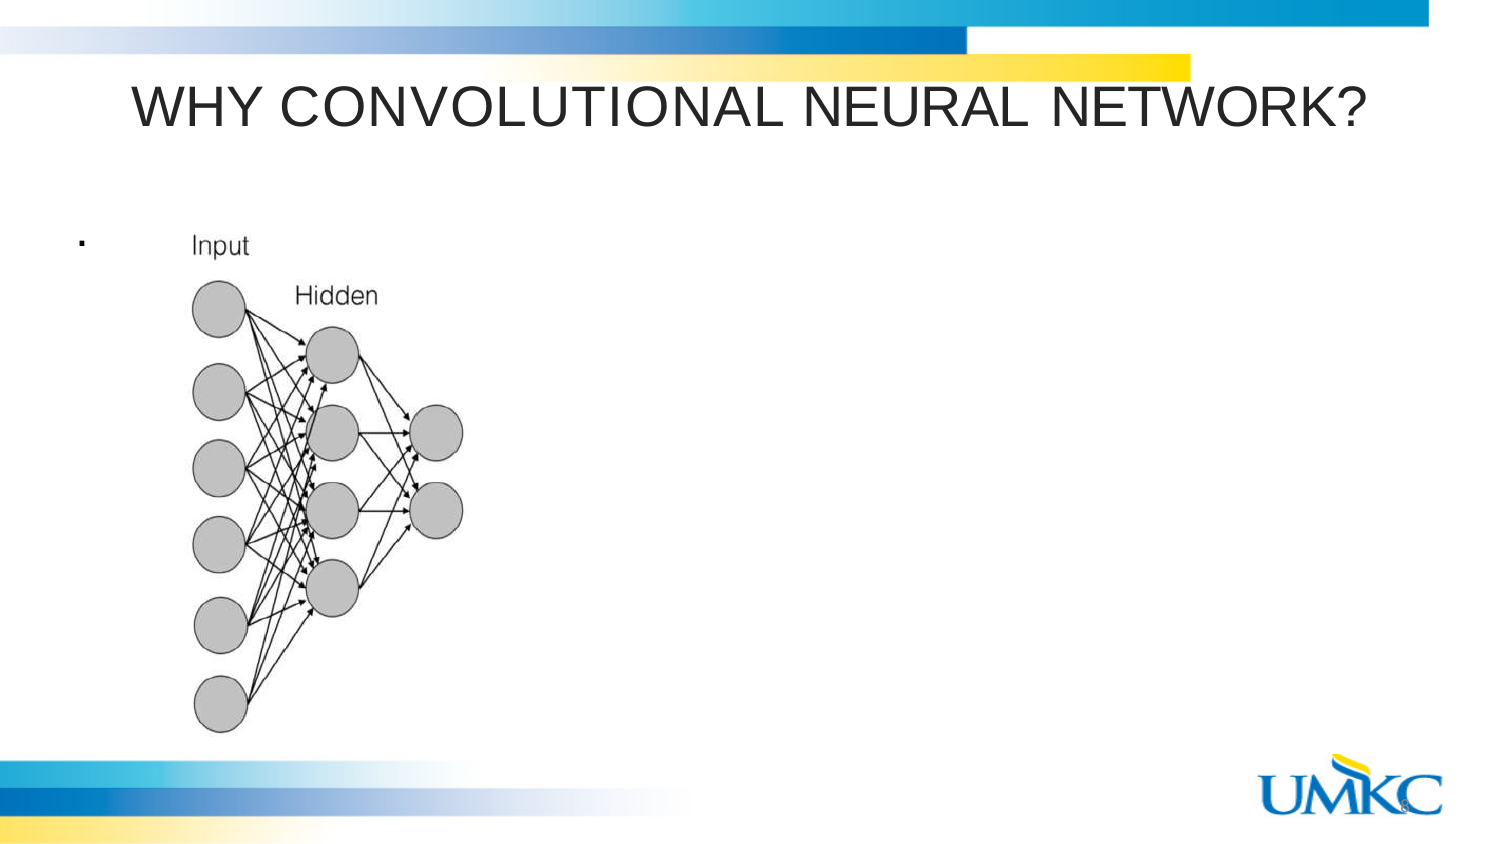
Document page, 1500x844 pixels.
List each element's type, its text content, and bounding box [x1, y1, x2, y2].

picture [0, 0, 1500, 844]
slide_number 8 [1074, 782, 1425, 827]
title WHY CONVOLUTIONAL NEURAL NETWORK? [75, 33, 1425, 175]
list . [75, 196, 1425, 754]
